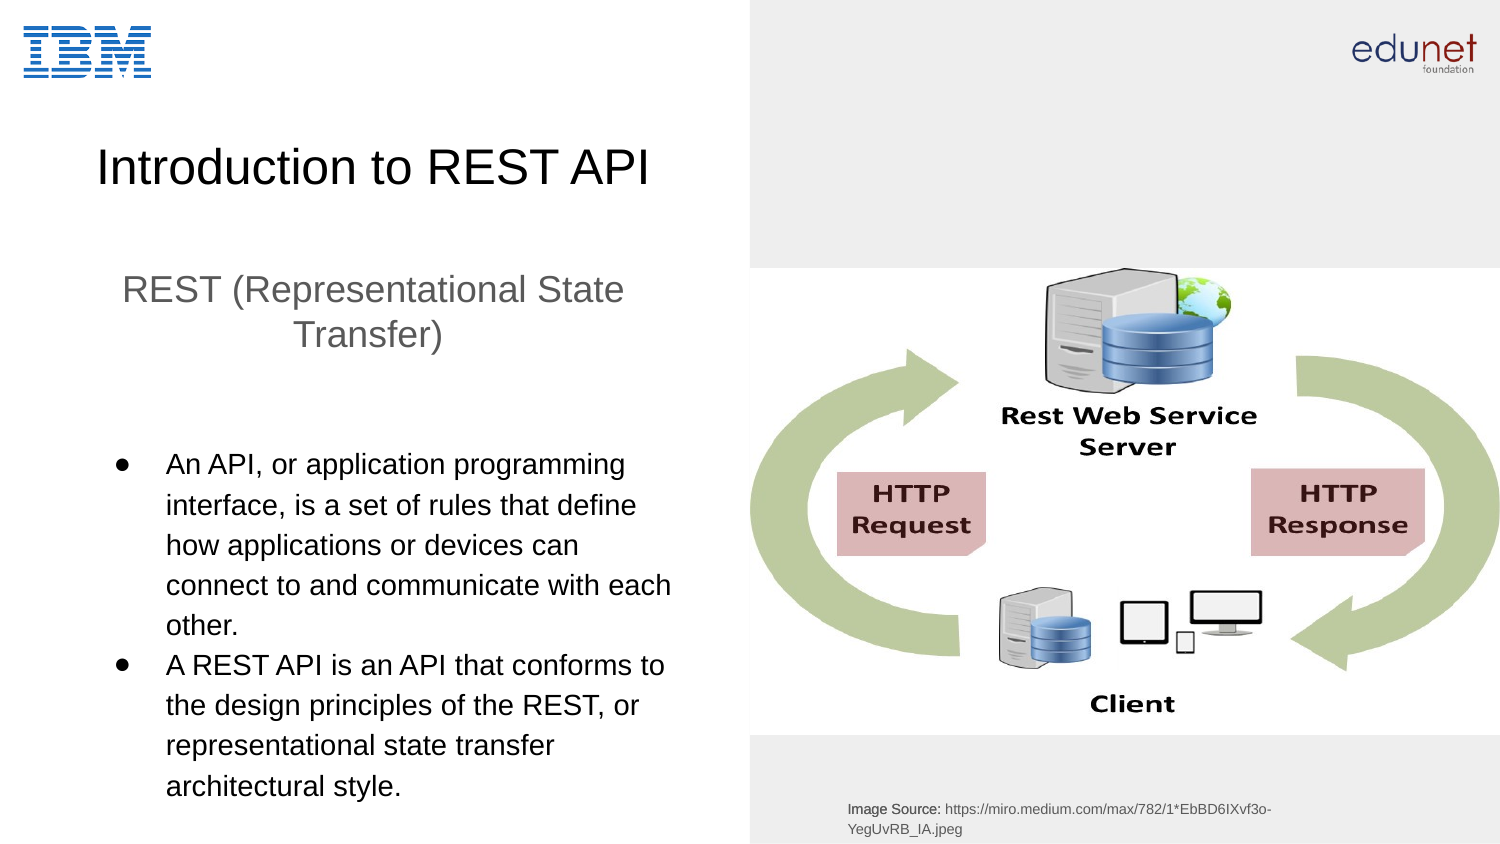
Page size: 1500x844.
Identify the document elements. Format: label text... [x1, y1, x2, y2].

text_box Image Source: https://miro.medium.com/max/782/1*EbBD6IXvf3o-YegUvRB_IA.jpeg [832, 782, 1390, 812]
title Introduction to REST API [41, 142, 706, 248]
subtitle REST (Representational State Transfer) [41, 257, 706, 363]
list An API, or application programming interface, is a set of rules that define how applications or devices can connect to and communicate with each other. A REST API is an API that conforms to the design principles of the REST, or representational state transfer architectural style. [75, 477, 706, 765]
picture [1350, 26, 1480, 78]
picture [23, 26, 151, 78]
picture [749, 267, 1500, 736]
